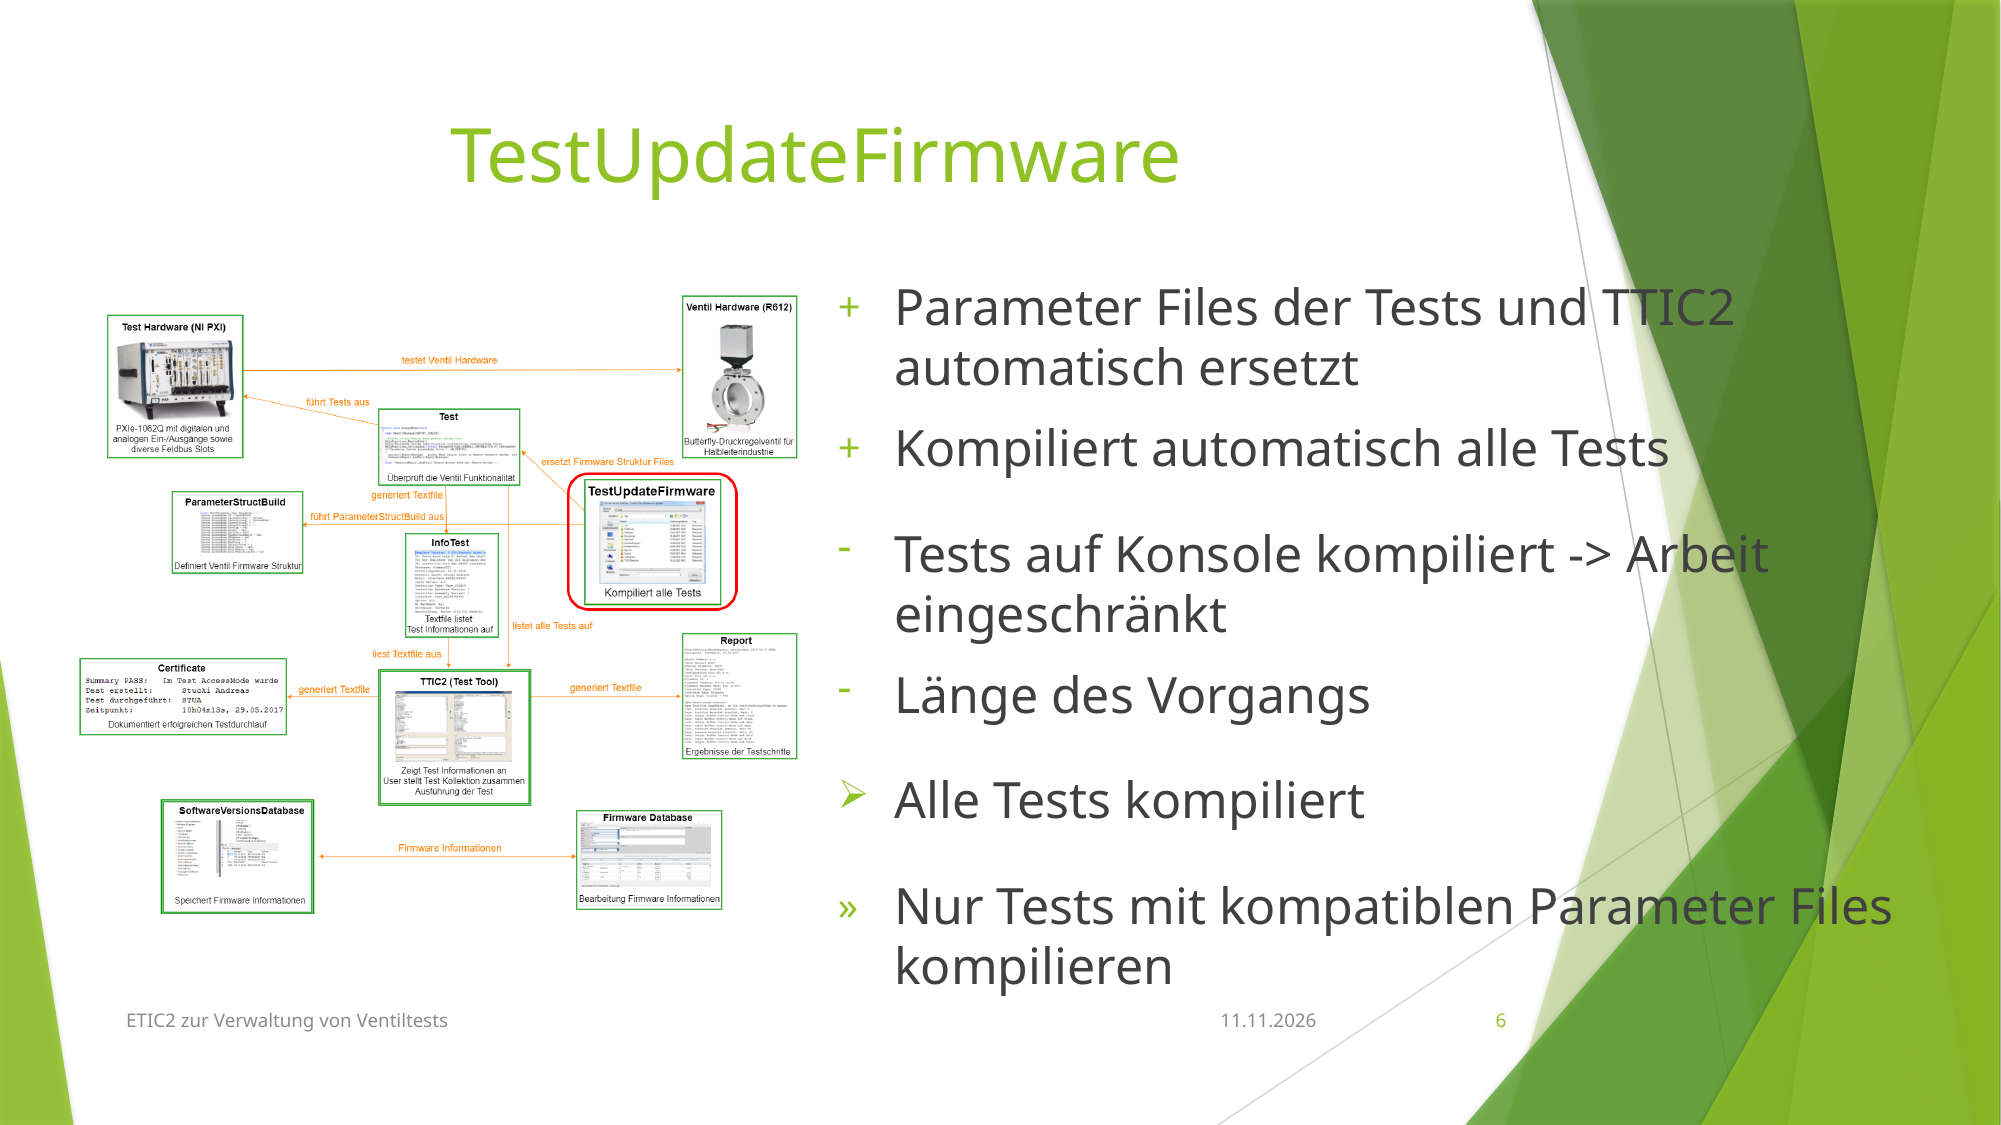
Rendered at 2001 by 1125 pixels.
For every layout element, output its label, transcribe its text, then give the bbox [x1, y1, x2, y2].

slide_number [1181, 991, 1332, 1051]
slide_number 6 [1409, 991, 1522, 1051]
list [78, 295, 807, 915]
list Parameter Files der Tests und TTIC2 automatisch ersetzt Kompiliert automatisch alle Tests Tests auf Konsole kompiliert -> Arbeit eingeschränkt Länge des Vorgangs Alle Tests kompiliert Nur Tests mit kompatiblen Parameter Files kompilieren [822, 268, 1966, 1001]
footer ETIC2 zur Verwaltung von Ventiltests [111, 991, 1145, 1051]
title TestUpdateFirmware [111, 99, 1522, 317]
